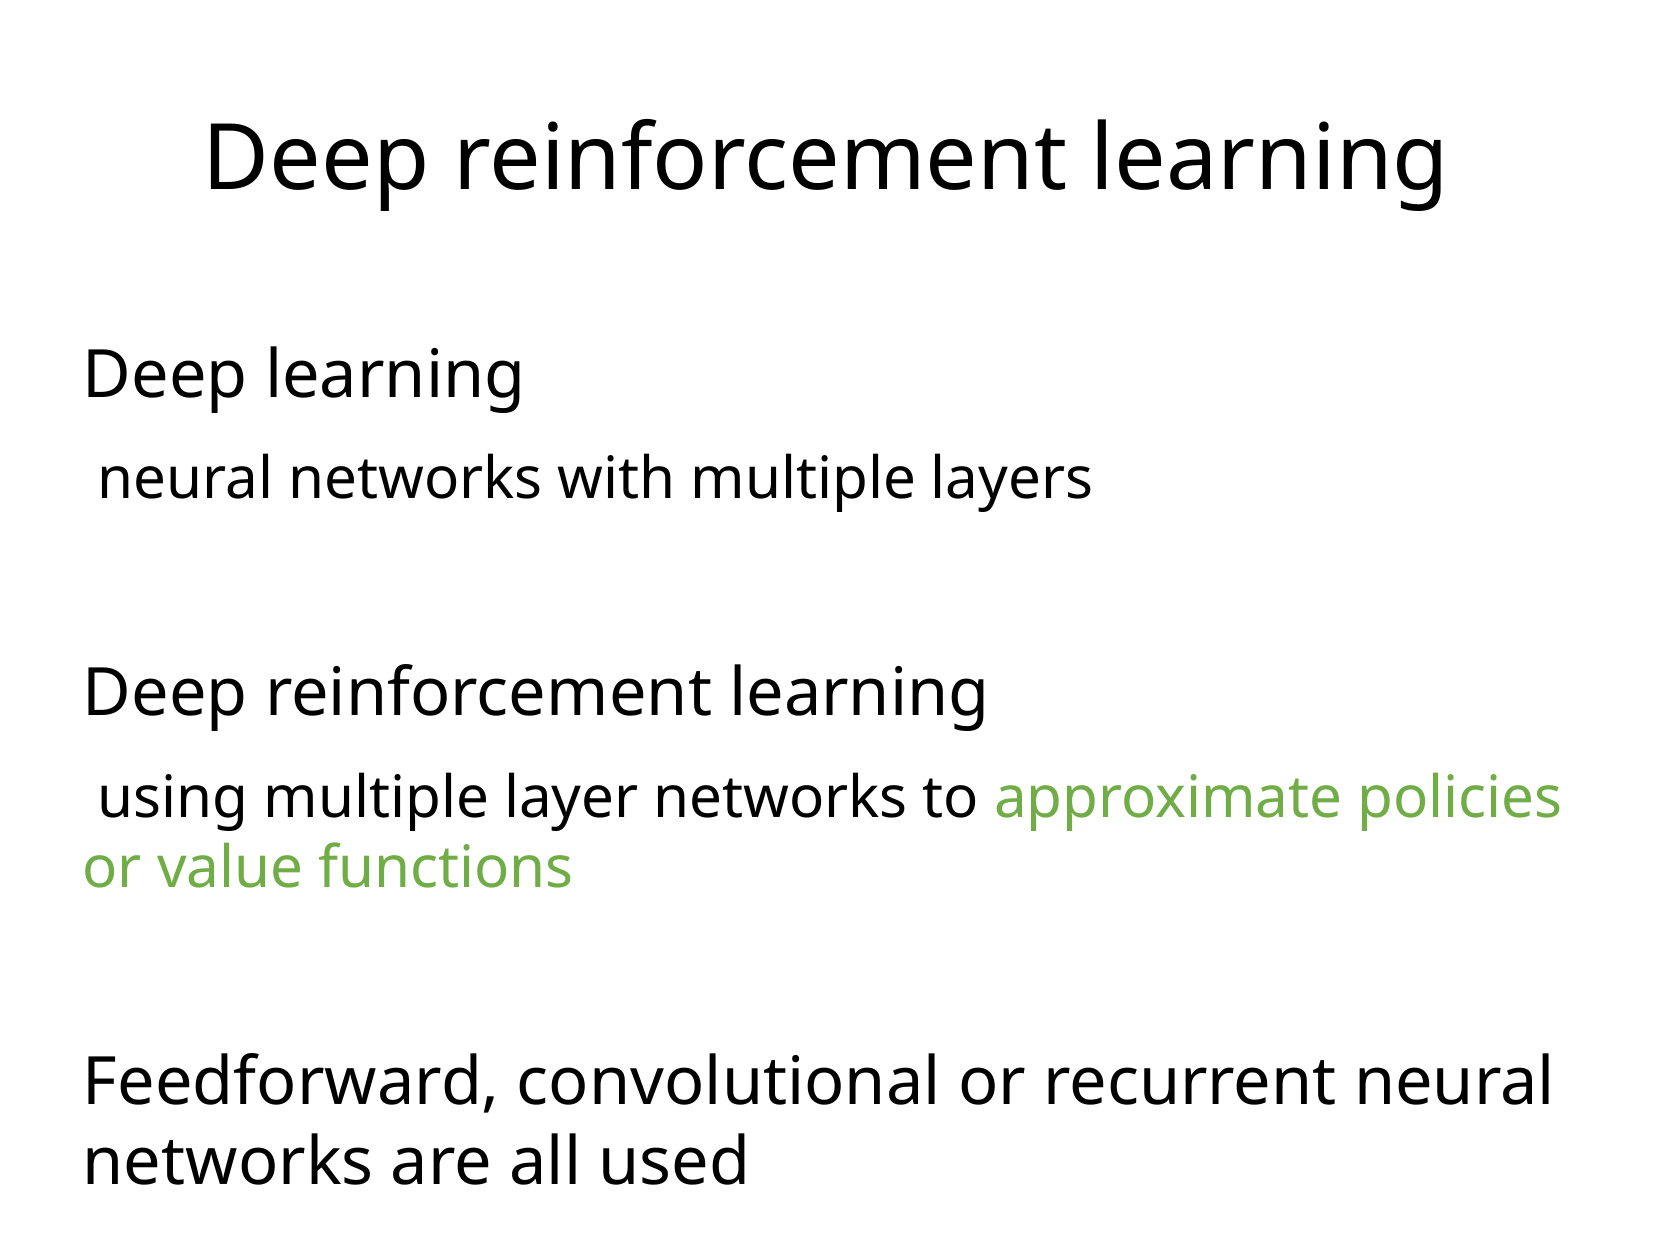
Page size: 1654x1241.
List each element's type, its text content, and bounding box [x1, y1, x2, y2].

title Deep reinforcement learning [82, 49, 1571, 257]
list Deep learning neural networks with multiple layers Deep reinforcement learning using multiple layer networks to approximate policies or value functions Feedforward, convolutional or recurrent neural networks are all used [82, 330, 1571, 1182]
